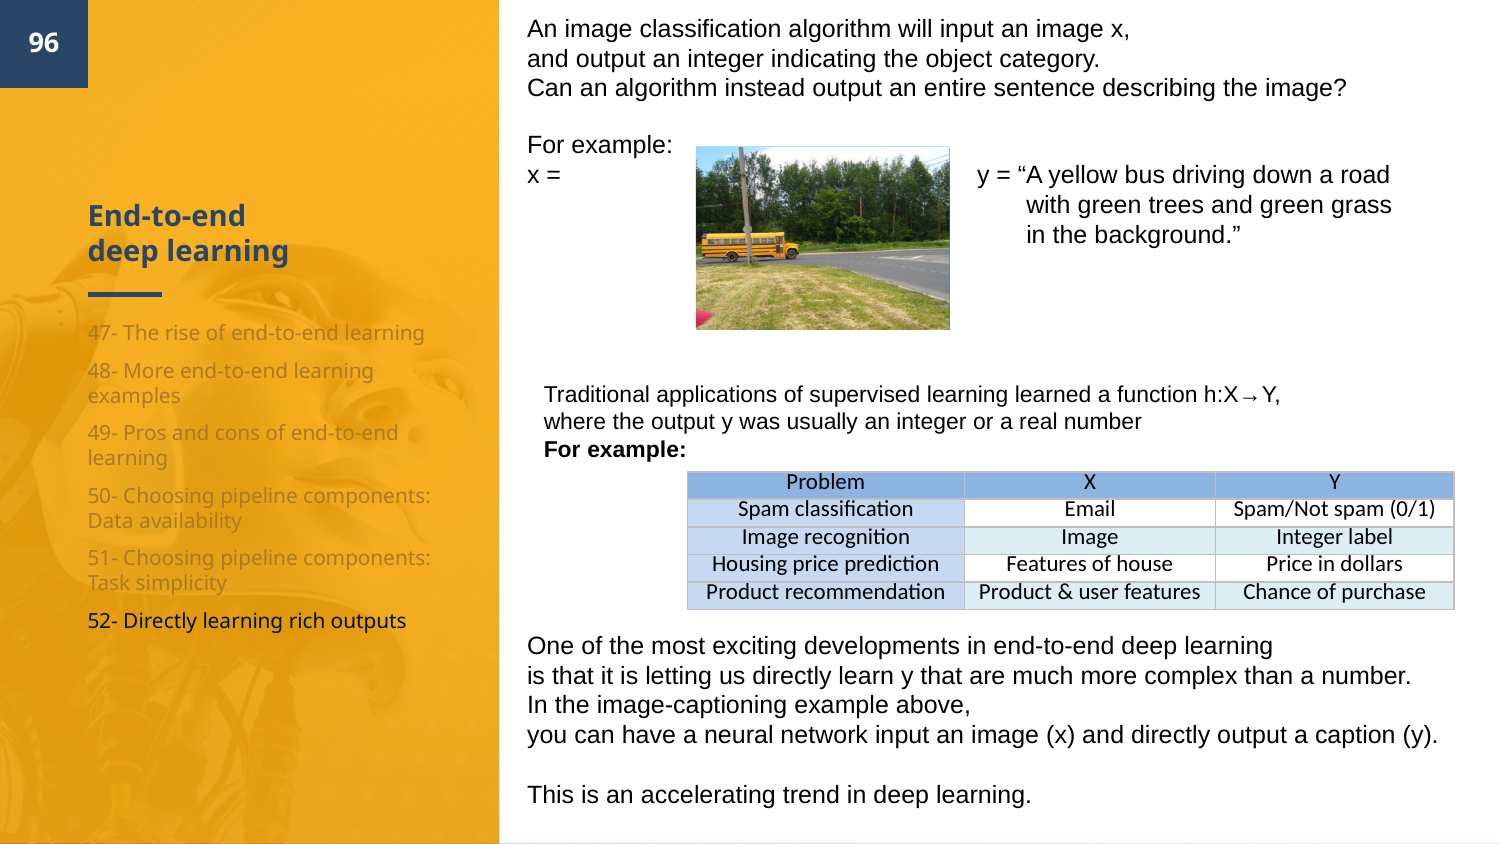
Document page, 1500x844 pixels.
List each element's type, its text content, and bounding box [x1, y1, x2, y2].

table_cell Email [965, 500, 1215, 526]
table_cell Spam classification [688, 500, 964, 526]
text_box An image classification algorithm will input an image x, and output an integer indicating the object category. Can an algorithm instead output an entire sentence describing the image? [512, 4, 1500, 110]
table_cell Spam/Not spam (0/1) [1216, 500, 1453, 526]
text_box For example: x = y = “A yellow bus driving down a road with green trees and green grass in the background.” [512, 121, 1500, 287]
table_header X [965, 473, 1215, 498]
text_box Traditional applications of supervised learning learned a function h:X→​Y, where the output y was usually an integer or a real number For example: [528, 371, 1303, 469]
text_box 47- The rise of end-to-end learning 48- More end-to-end learning examples 49- Pros and cons of end-to-end learning 50- Choosing pipeline components: Data availability 51- Choosing pipeline components: Task simplicity 52- Directly learning rich outputs [72, 304, 475, 822]
picture [695, 146, 951, 331]
table_header Y [1216, 473, 1453, 498]
table_cell Features of house [965, 555, 1215, 581]
table_cell Chance of purchase [1216, 583, 1453, 609]
text_box One of the most exciting developments in end-to-end deep learning is that it is letting us directly learn y that are much more complex than a number. In the image-captioning example above, you can have a neural network input an image (x) and directly output a caption (y). This is an accelerating trend in deep learning. [512, 621, 1475, 817]
table_cell Product recommendation [688, 583, 964, 609]
table_cell Housing price prediction [688, 555, 964, 581]
title End-to-end deep learning [72, 171, 500, 283]
table_cell Product & user features [965, 583, 1215, 609]
table_cell Image [965, 528, 1215, 554]
table_cell Image recognition [688, 528, 964, 554]
slide_number 96 [0, 0, 89, 88]
table_cell Integer label [1216, 528, 1453, 554]
table_cell Price in dollars [1216, 555, 1453, 581]
table_header Problem [688, 473, 964, 498]
